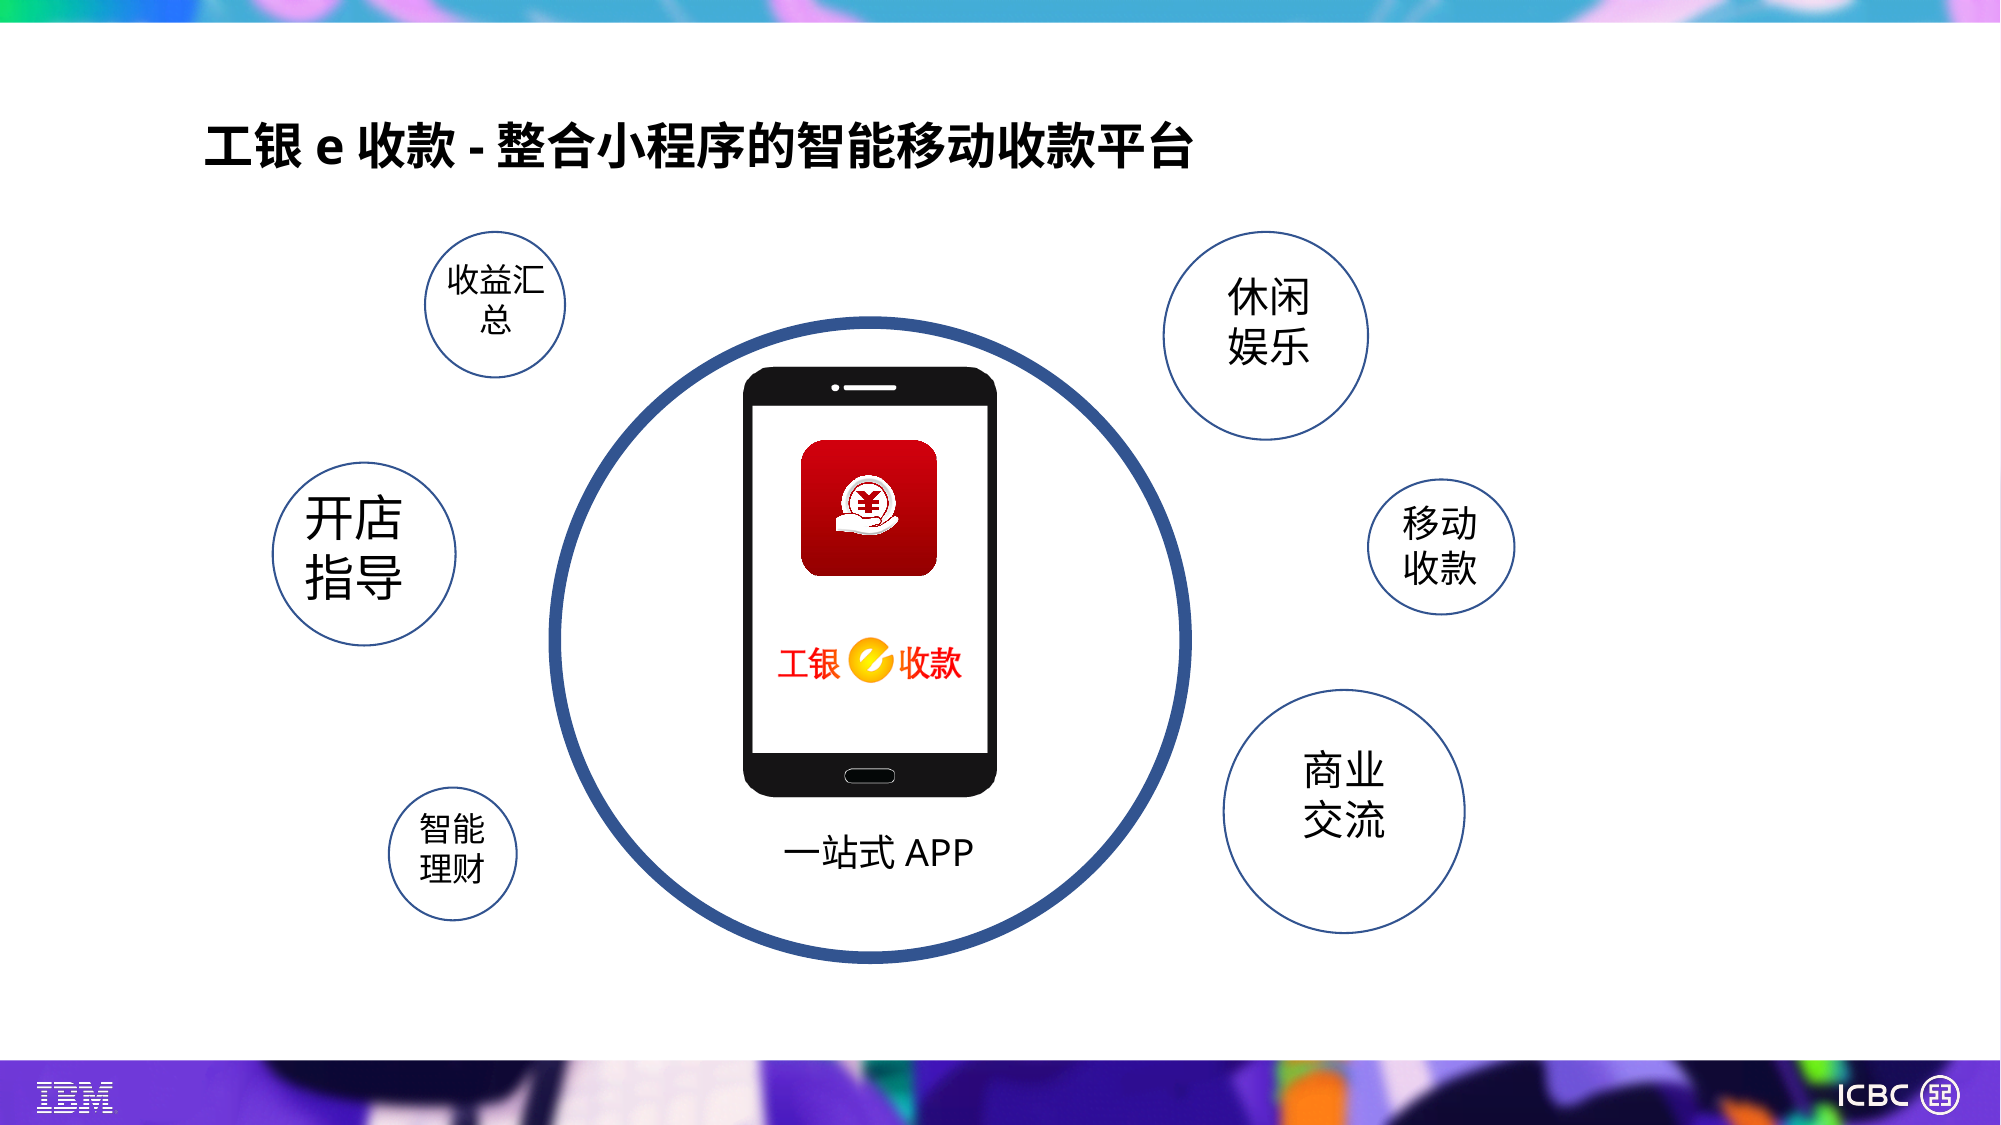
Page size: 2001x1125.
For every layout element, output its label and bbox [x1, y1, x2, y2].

picture [0, 0, 2001, 1125]
text_box [188, 107, 1691, 958]
